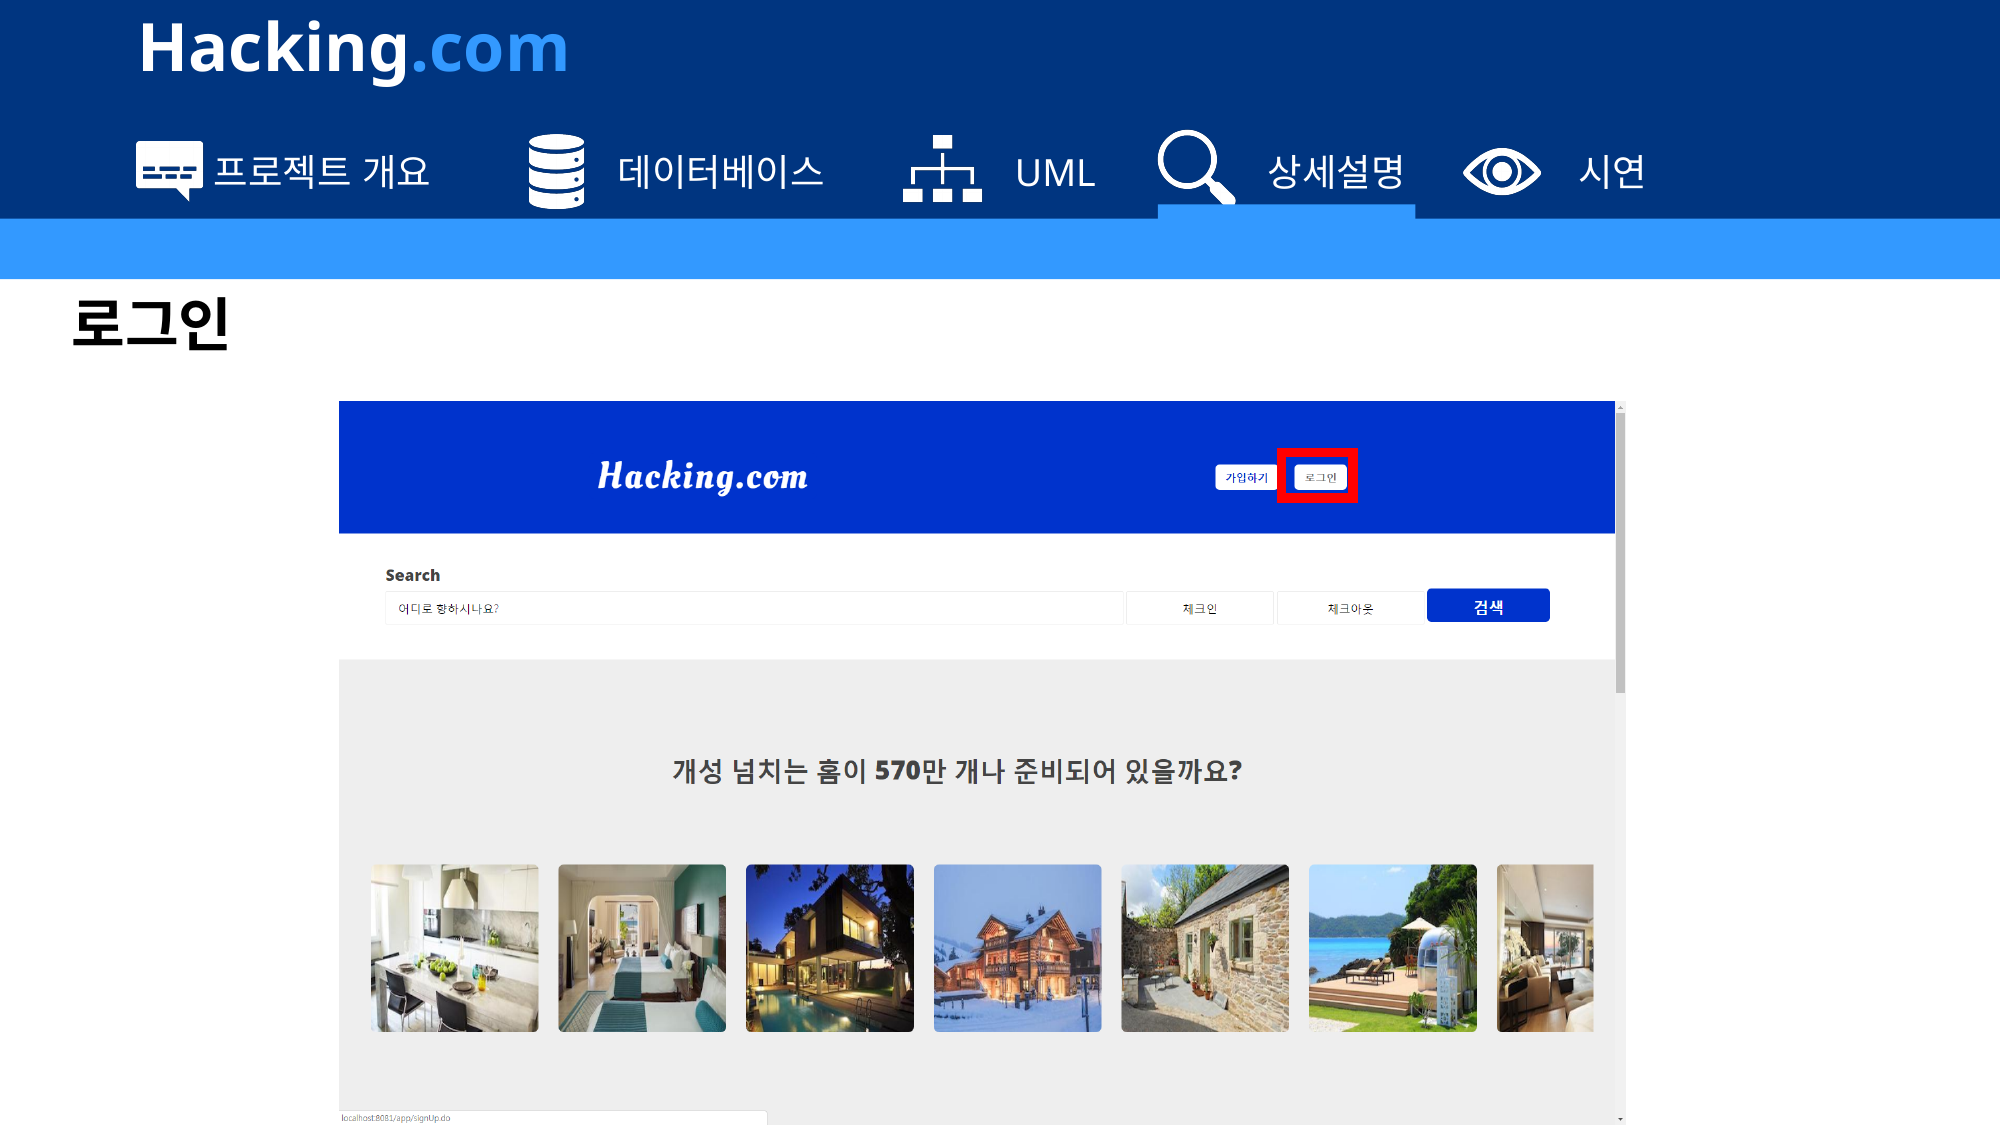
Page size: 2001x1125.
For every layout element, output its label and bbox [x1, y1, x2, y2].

picture [339, 401, 1626, 1125]
picture [0, 0, 2000, 219]
text_box [0, 219, 2000, 366]
